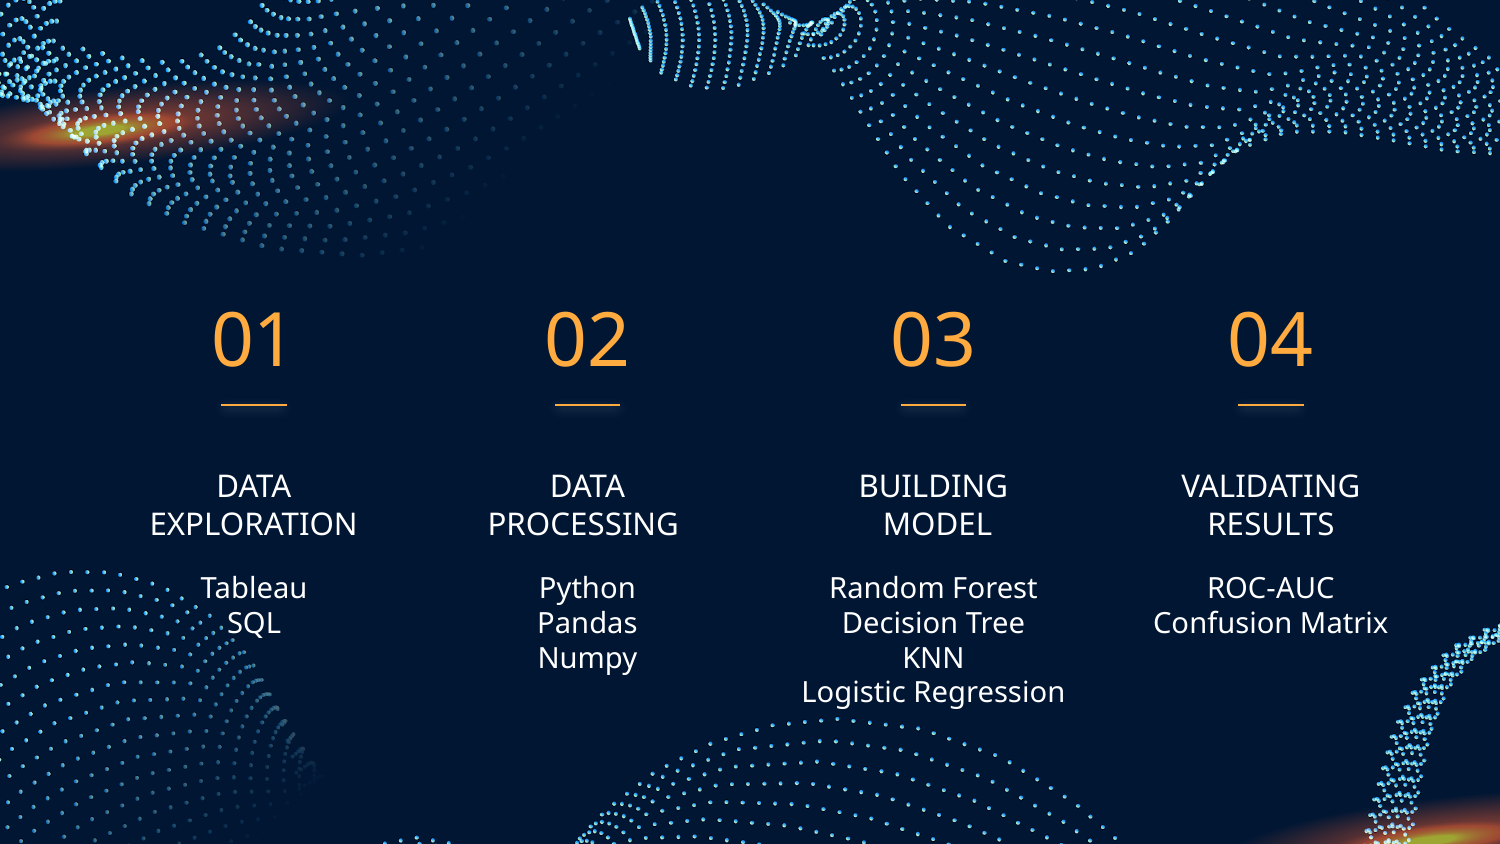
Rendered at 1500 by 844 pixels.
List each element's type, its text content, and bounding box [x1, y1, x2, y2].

title BUILDING MODEL [763, 466, 1101, 553]
subtitle ROC-AUC Confusion Matrix [1101, 553, 1441, 757]
title 04 [1101, 277, 1441, 397]
title VALIDATING RESULTS [1101, 466, 1441, 553]
title 02 [417, 277, 758, 397]
title DATA PROCESSING [454, 466, 757, 553]
subtitle Random Forest Decision Tree KNN Logistic Regression [763, 553, 1101, 757]
subtitle Tableau SQL [84, 553, 424, 757]
title DATA EXPLORATION [53, 466, 454, 557]
subtitle Python Pandas Numpy [424, 553, 757, 757]
title 03 [763, 277, 1101, 397]
picture [0, 0, 1500, 844]
title 01 [84, 277, 417, 397]
